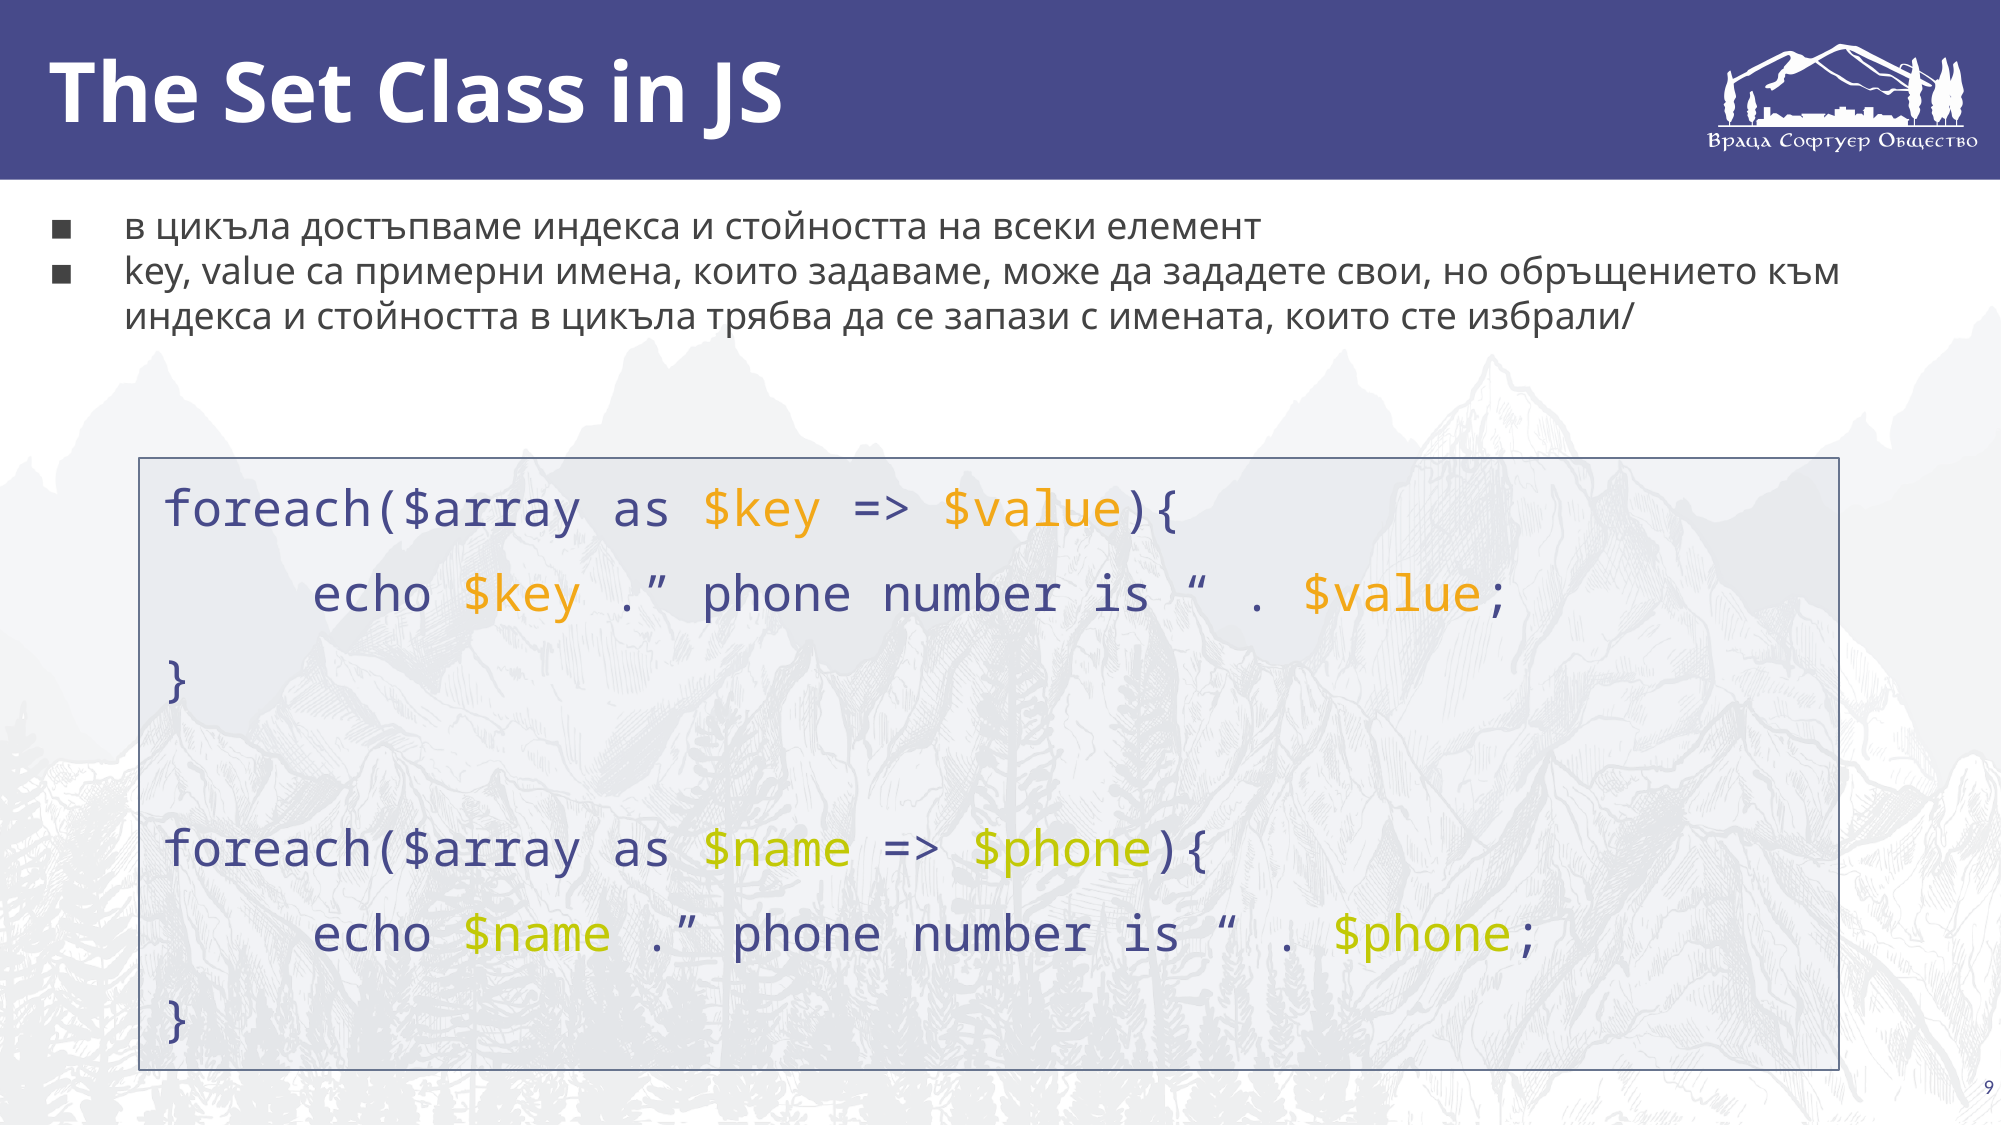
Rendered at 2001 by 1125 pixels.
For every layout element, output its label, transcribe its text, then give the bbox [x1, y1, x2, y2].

picture [1703, 19, 1981, 165]
text_box foreach($array as $key => $value){ echo $key .” phone number is “ . $value; } foreach($array as $name => $phone){ echo $name .” phone number is “ . $phone; } [138, 458, 1839, 1071]
title The Set Class in JS [31, 16, 1591, 162]
slide_number 9 [1929, 1070, 2000, 1103]
list в цикъла достъпваме индекса и стойността на всеки елемент key, value са примерни имена, които задаваме, може да зададете свои, но обръщението към индекса и стойността в цикъла трябва да се запази с имената, които сте избрали/ [31, 196, 1970, 1050]
